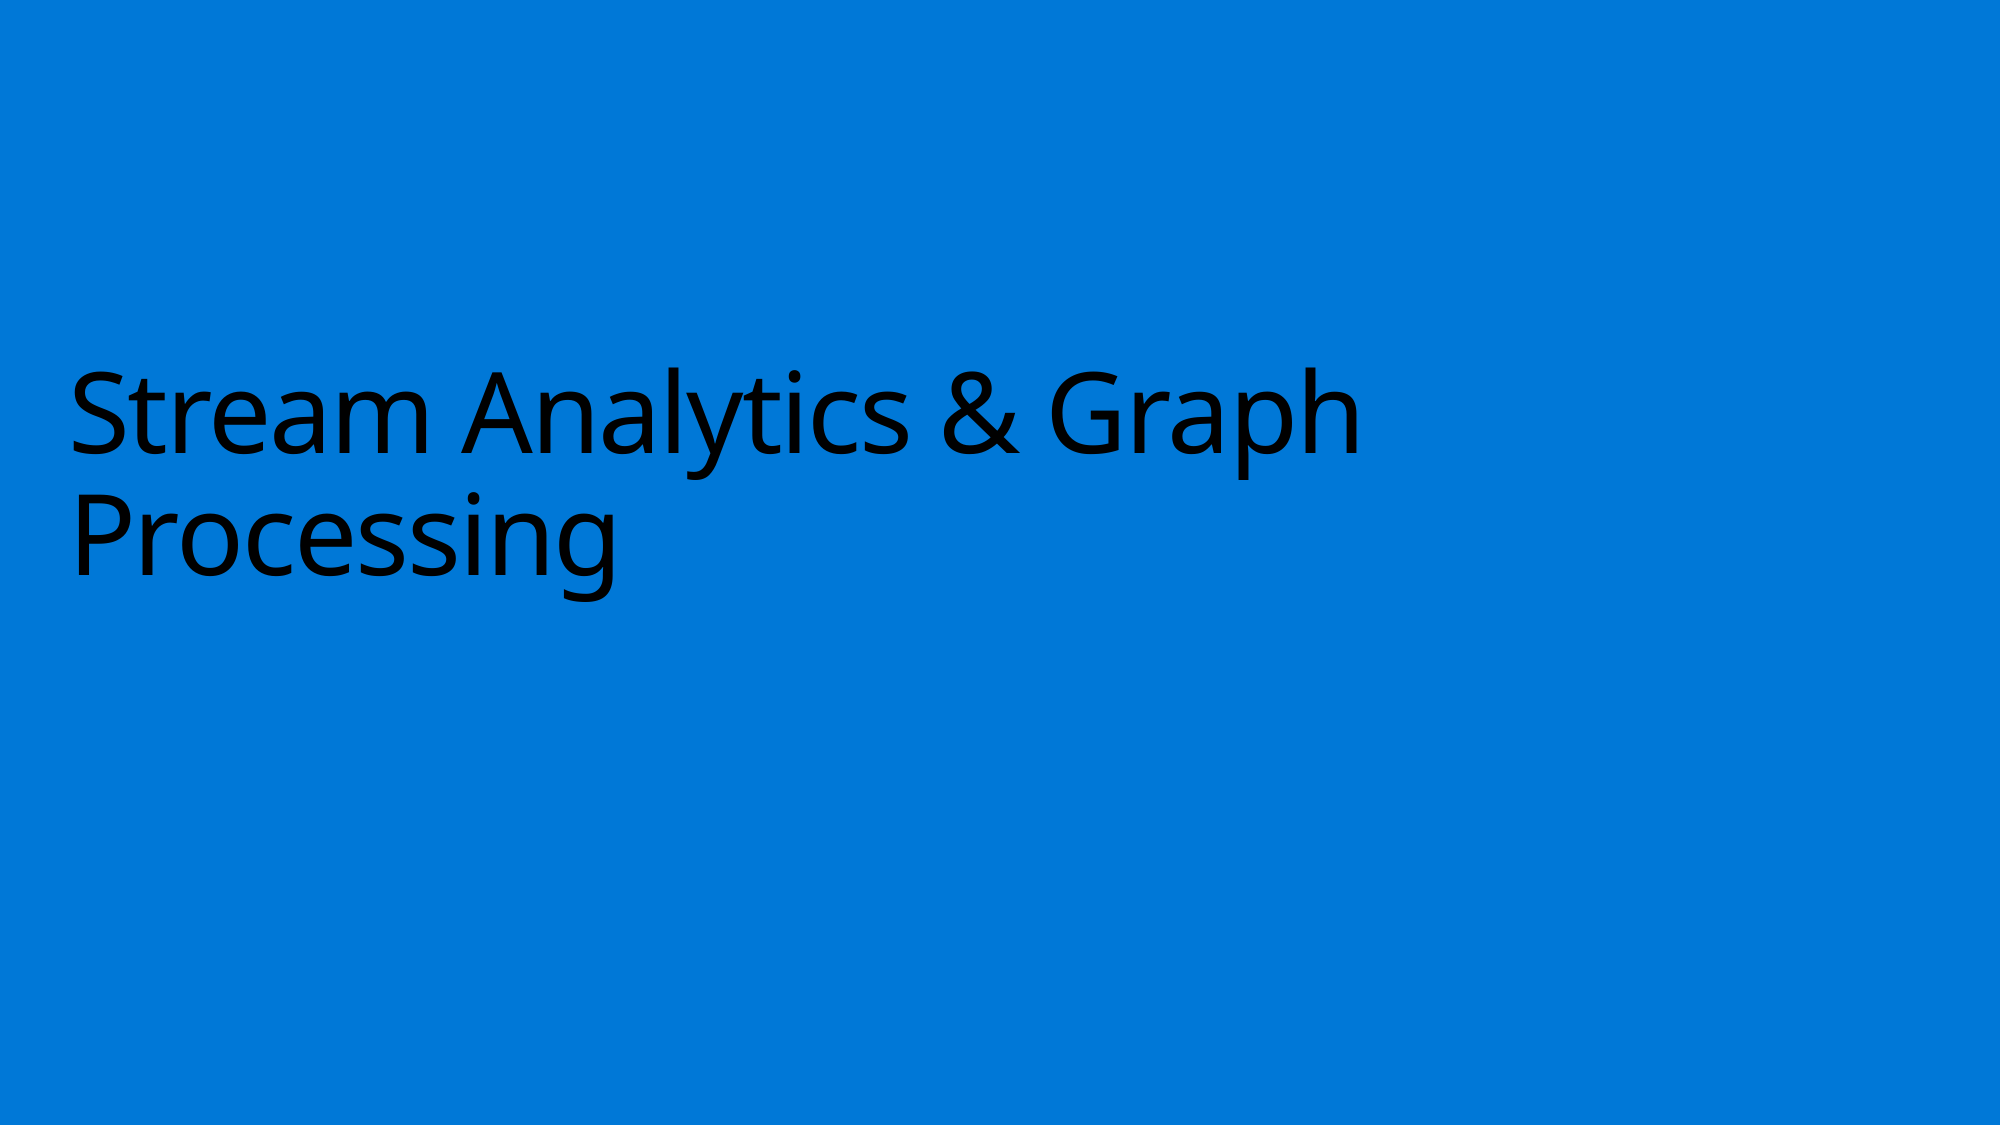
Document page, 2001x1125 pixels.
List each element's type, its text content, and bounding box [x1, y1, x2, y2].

title Stream Analytics & Graph Processing [44, 341, 1956, 495]
